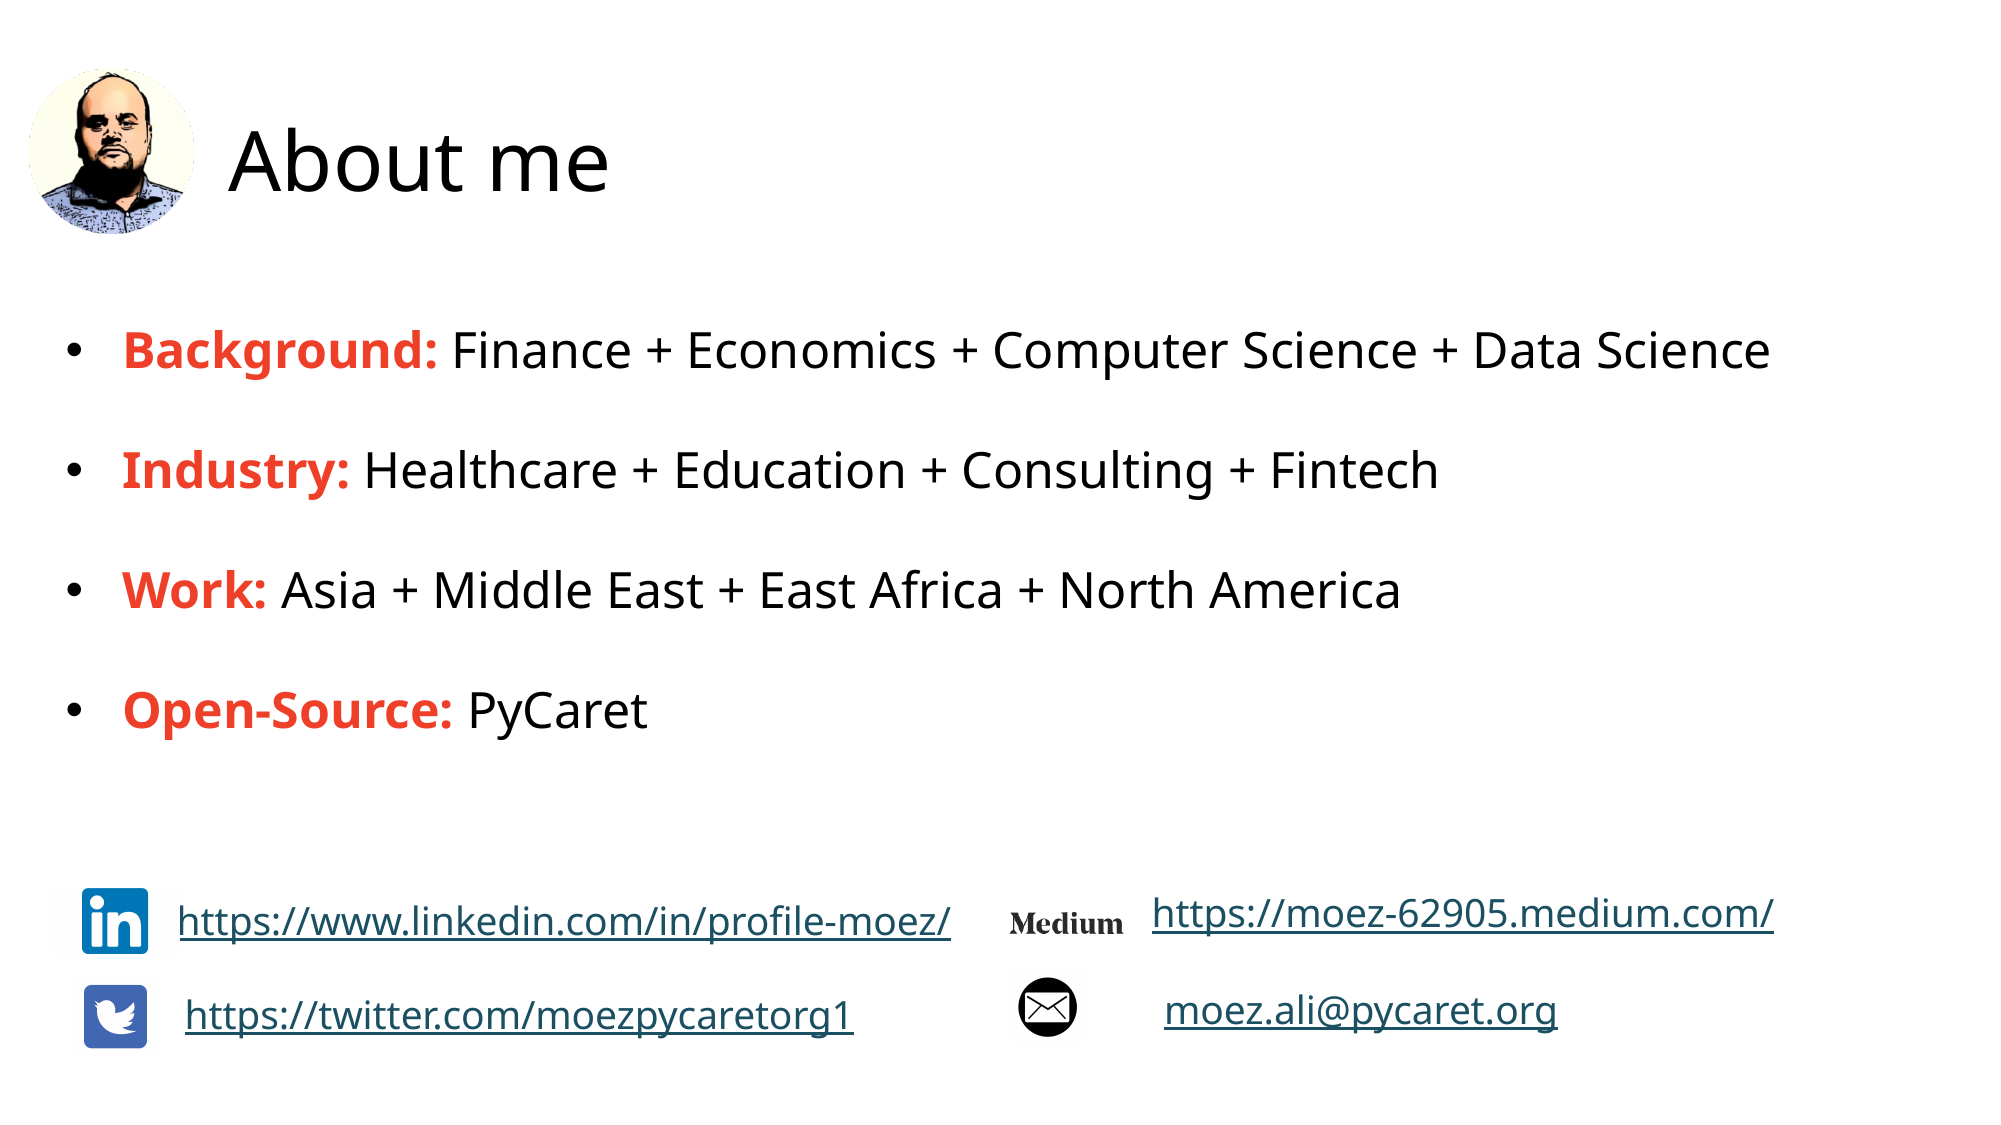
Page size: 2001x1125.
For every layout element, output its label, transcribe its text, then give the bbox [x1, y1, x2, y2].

text_box moez.ali@pycaret.org [1149, 978, 1573, 1046]
picture [1011, 969, 1086, 1044]
picture [75, 977, 155, 1057]
text_box Background: Finance + Economics + Computer Science + Data Science Industry: Healthcare + Education + Consulting + Fintech Work: Asia + Middle East + East Africa + North America Open-Source: PyCaret [50, 311, 1954, 747]
text_box https://twitter.com/moezpycaretorg1 [169, 983, 869, 1051]
text_box https://moez-62905.medium.com/ [1136, 881, 1790, 950]
picture [28, 68, 194, 234]
picture [50, 887, 180, 955]
picture [1000, 907, 1130, 945]
text_box https://www.linkedin.com/in/profile-moez/ [183, 889, 966, 957]
title About me [213, 95, 780, 233]
